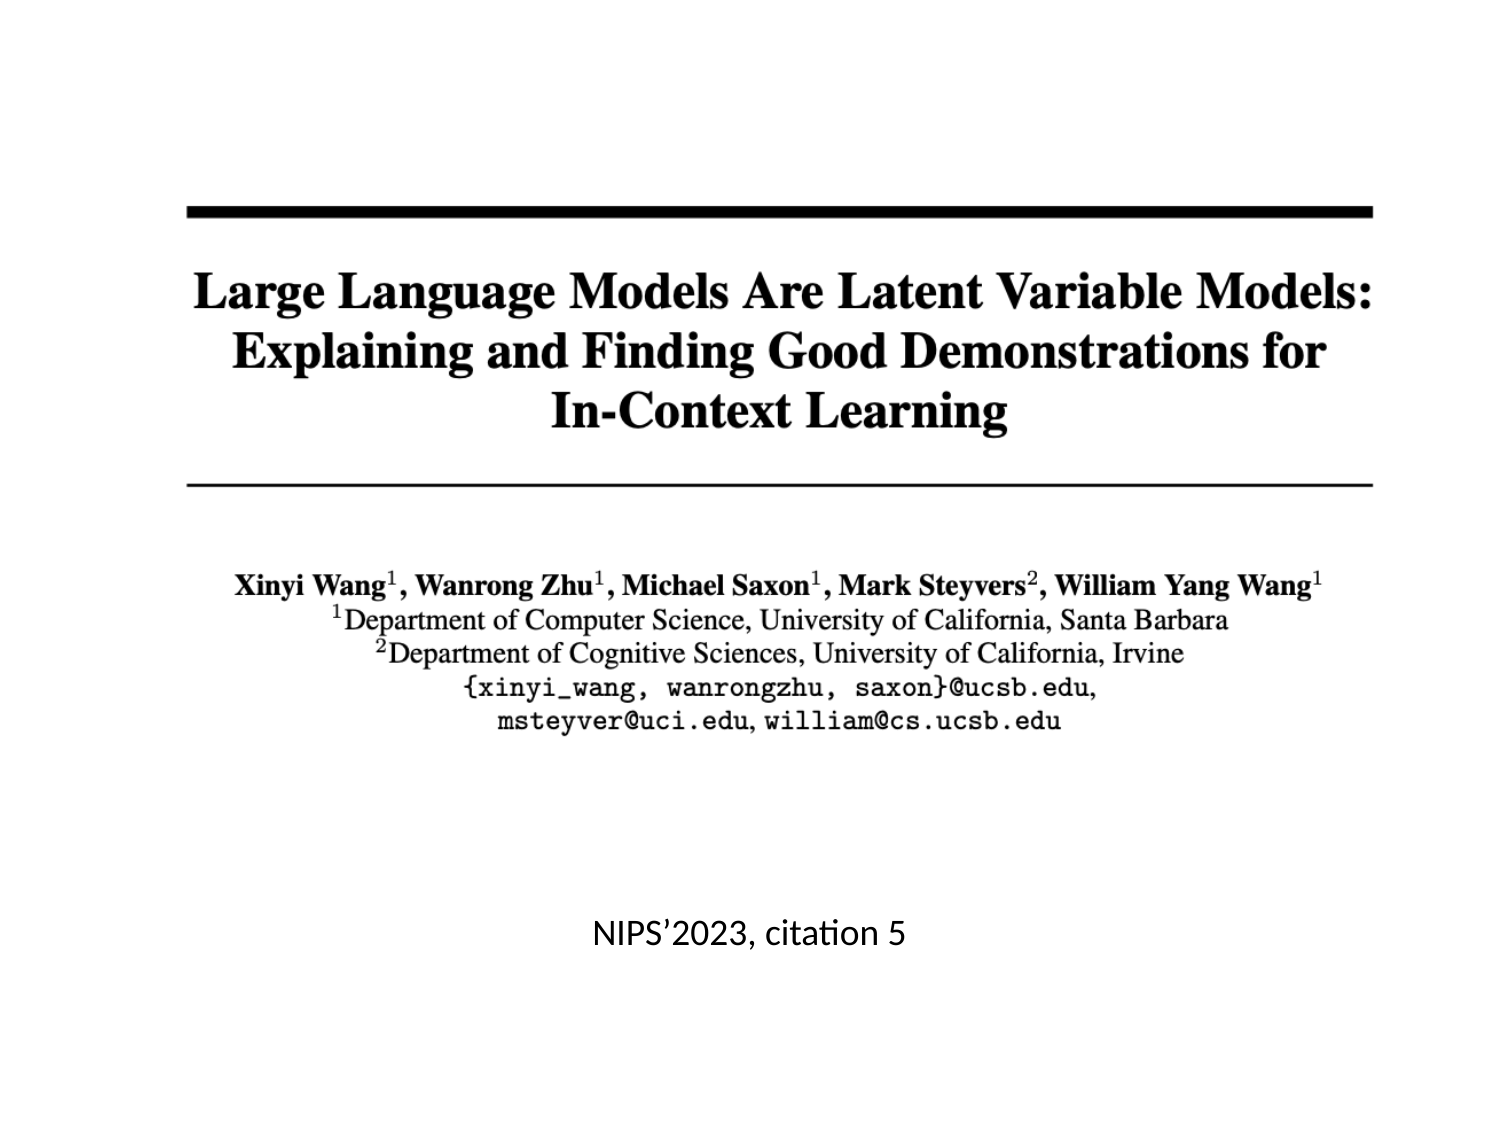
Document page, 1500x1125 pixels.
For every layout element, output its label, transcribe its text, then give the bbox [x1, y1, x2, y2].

text_box NIPS’2023, citation 5 [577, 900, 923, 961]
picture [111, 159, 1437, 797]
